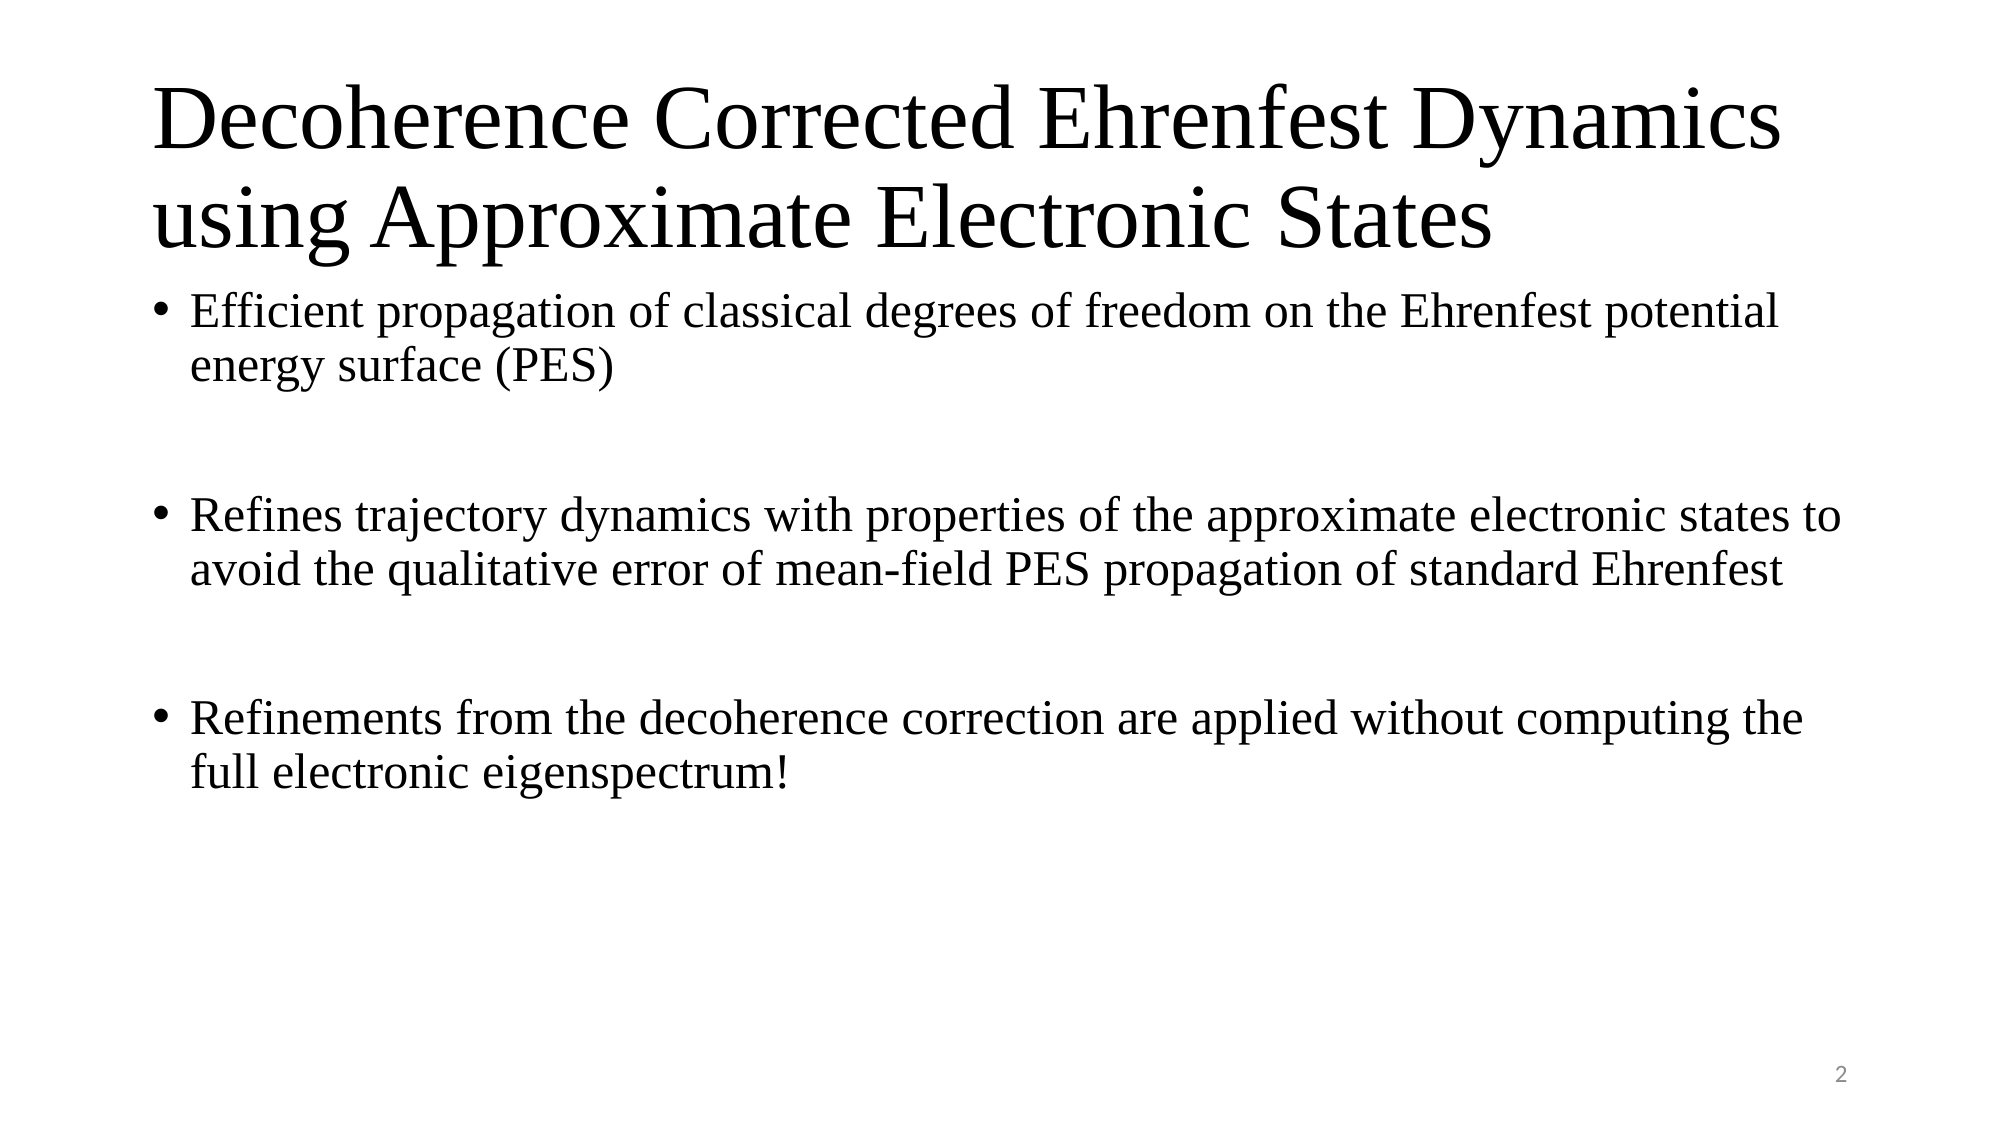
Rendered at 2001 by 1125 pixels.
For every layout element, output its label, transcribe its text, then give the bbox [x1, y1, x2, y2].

slide_number 2 [1412, 1042, 1863, 1103]
list Efficient propagation of classical degrees of freedom on the Ehrenfest potential energy surface (PES) Refines trajectory dynamics with properties of the approximate electronic states to avoid the qualitative error of mean-field PES propagation of standard Ehrenfest Refinements from the decoherence correction are applied without computing the full electronic eigenspectrum! [137, 276, 1863, 991]
title Decoherence Corrected Ehrenfest Dynamics using Approximate Electronic States [137, 59, 1863, 276]
